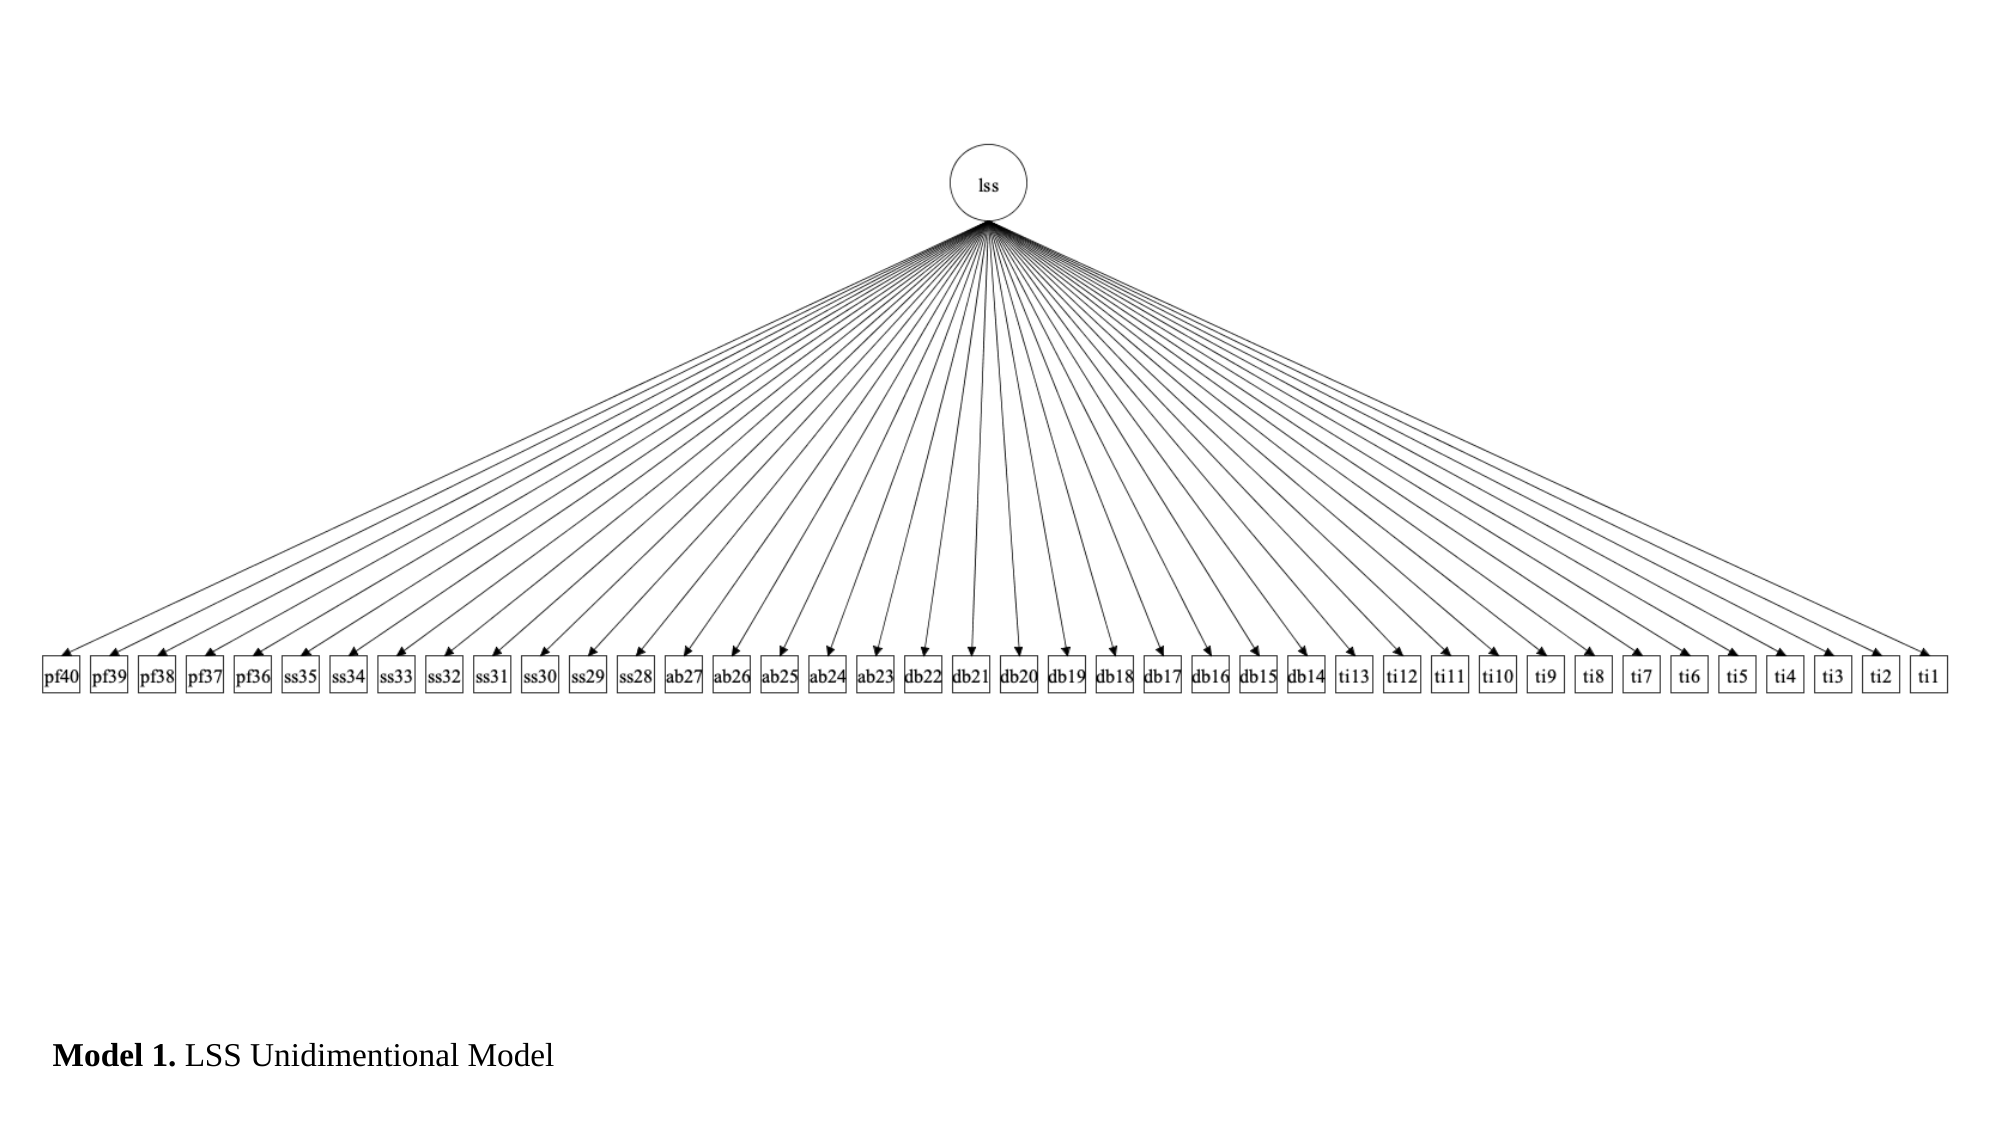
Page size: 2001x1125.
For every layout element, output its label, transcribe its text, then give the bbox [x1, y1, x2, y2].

picture [29, 132, 1971, 709]
text_box Model 1. LSS Unidimentional Model [37, 1025, 579, 1081]
